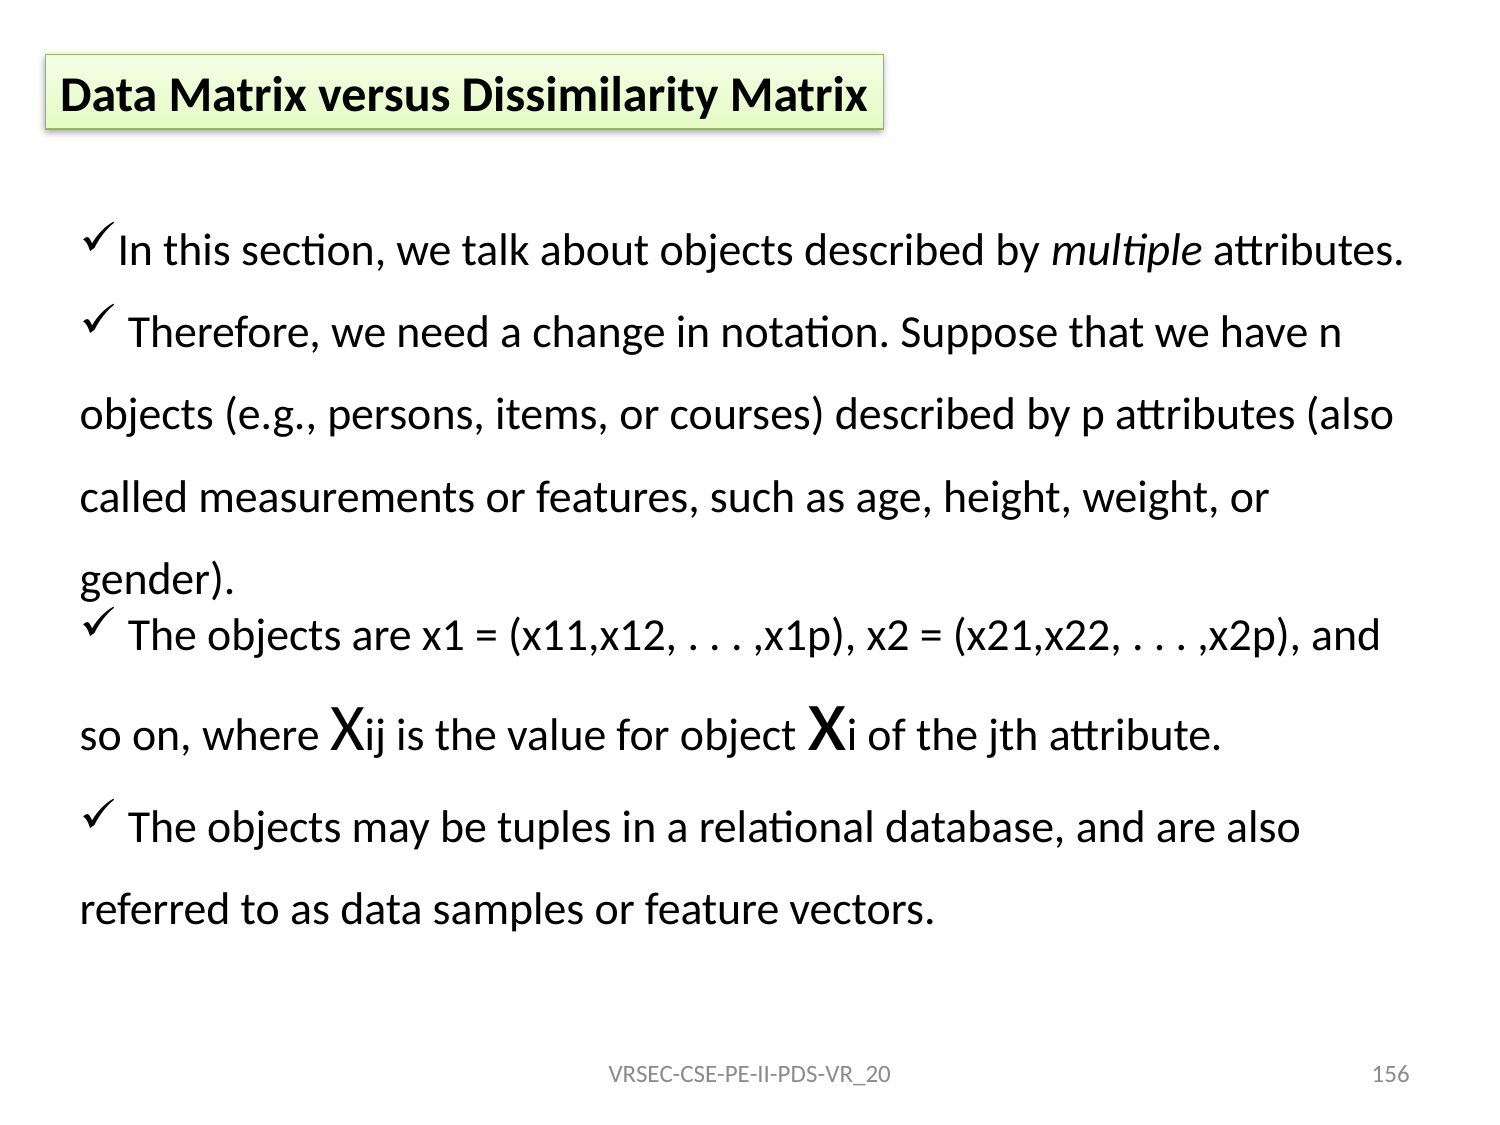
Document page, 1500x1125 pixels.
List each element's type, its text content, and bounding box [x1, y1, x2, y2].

footer VRSEC-CSE-PE-II-PDS-VR_20 [512, 1042, 988, 1103]
text_box In this section, we talk about objects described by multiple attributes. Therefore, we need a change in notation. Suppose that we have n objects (e.g., persons, items, or courses) described by p attributes (also called measurements or features, such as age, height, weight, or gender). The objects are x1 = (x11,x12, . . . ,x1p), x2 = (x21,x22, . . . ,x2p), and so on, where Xij is the value for object xi of the jth attribute. The objects may be tuples in a relational database, and are also referred to as data samples or feature vectors. [64, 184, 1436, 942]
text_box Data Matrix versus Dissimilarity Matrix [45, 54, 884, 130]
slide_number 156 [1074, 1042, 1425, 1103]
